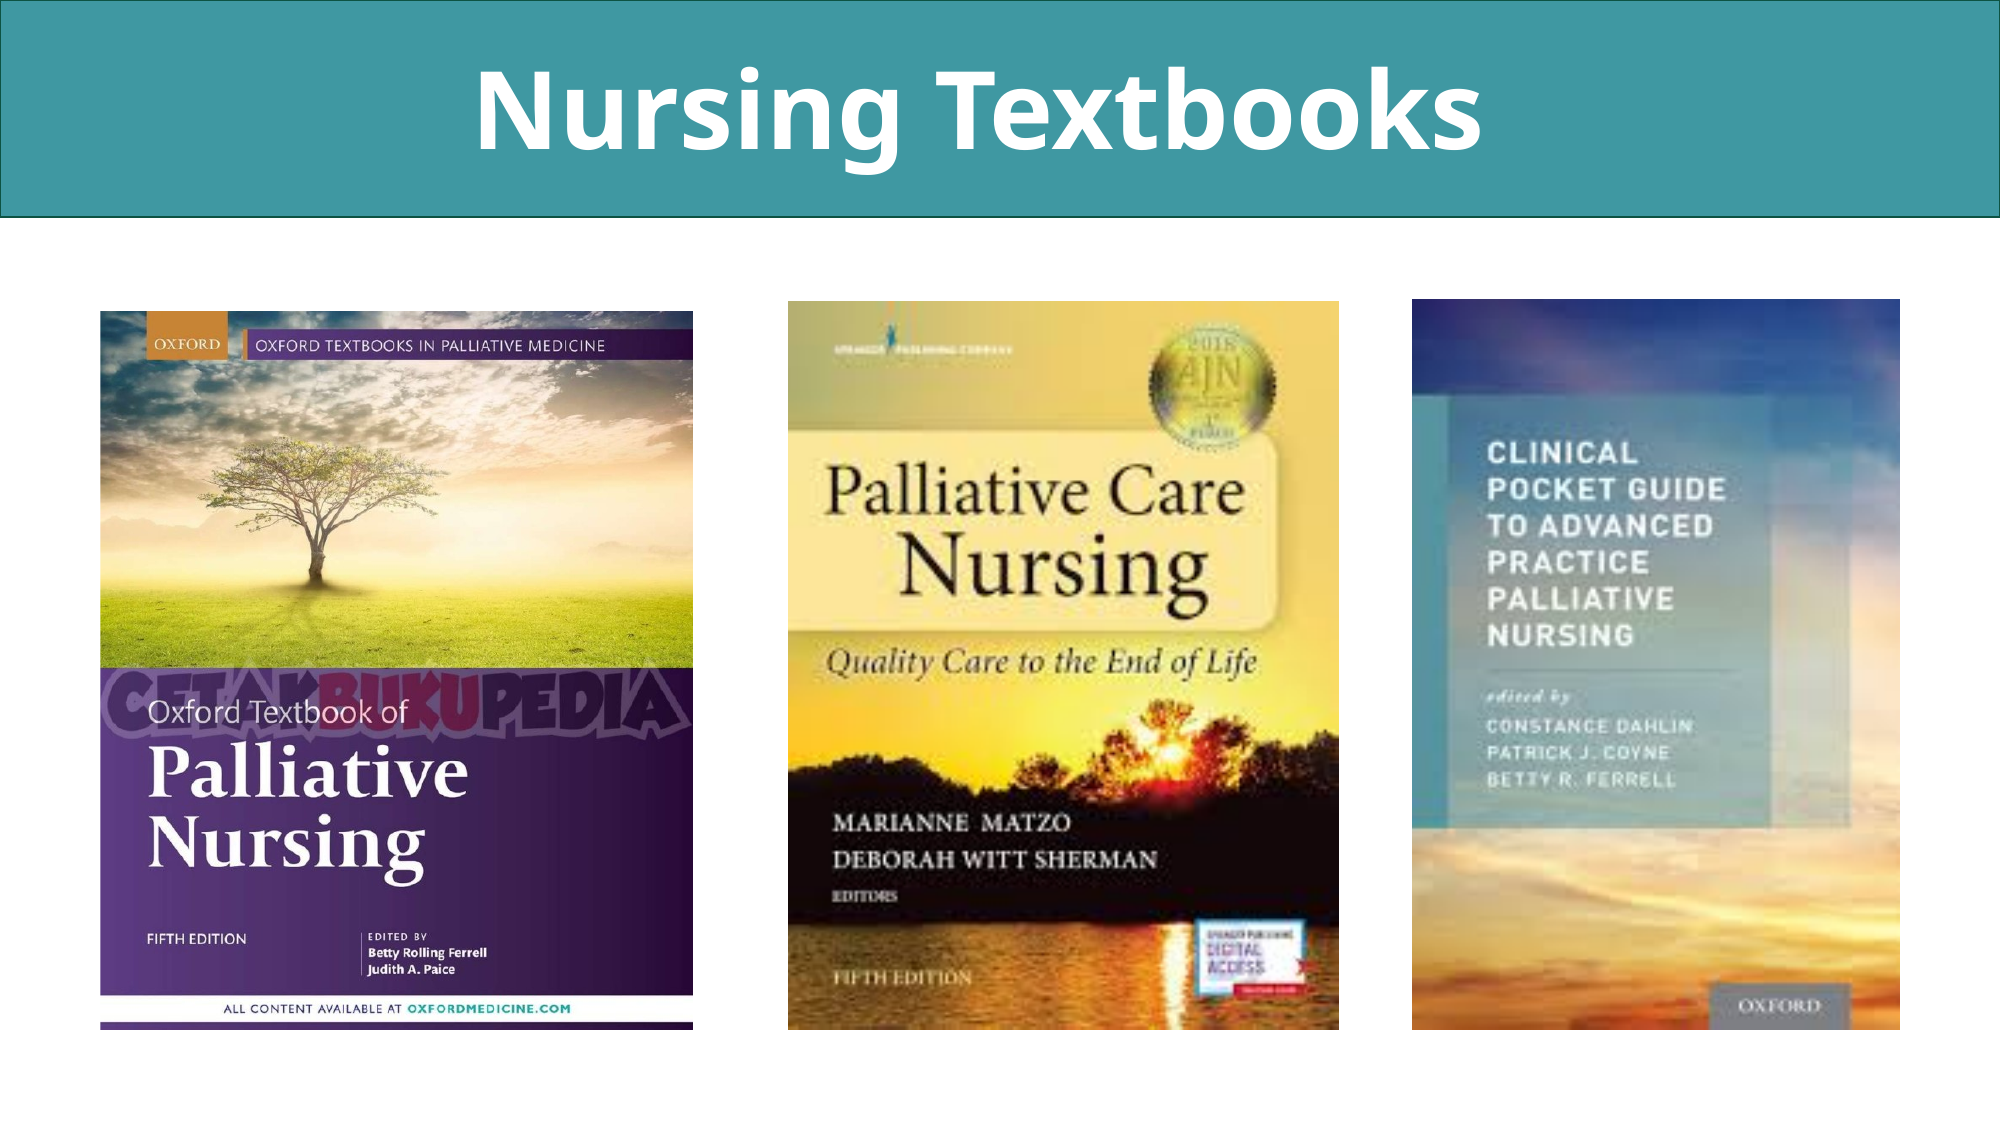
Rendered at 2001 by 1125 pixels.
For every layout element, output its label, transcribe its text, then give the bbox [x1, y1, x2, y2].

text_box [0, 0, 2000, 218]
picture [788, 301, 1339, 1030]
picture [100, 311, 703, 1030]
text_box Nursing Textbooks [86, 34, 1870, 312]
picture [1412, 299, 1900, 1030]
